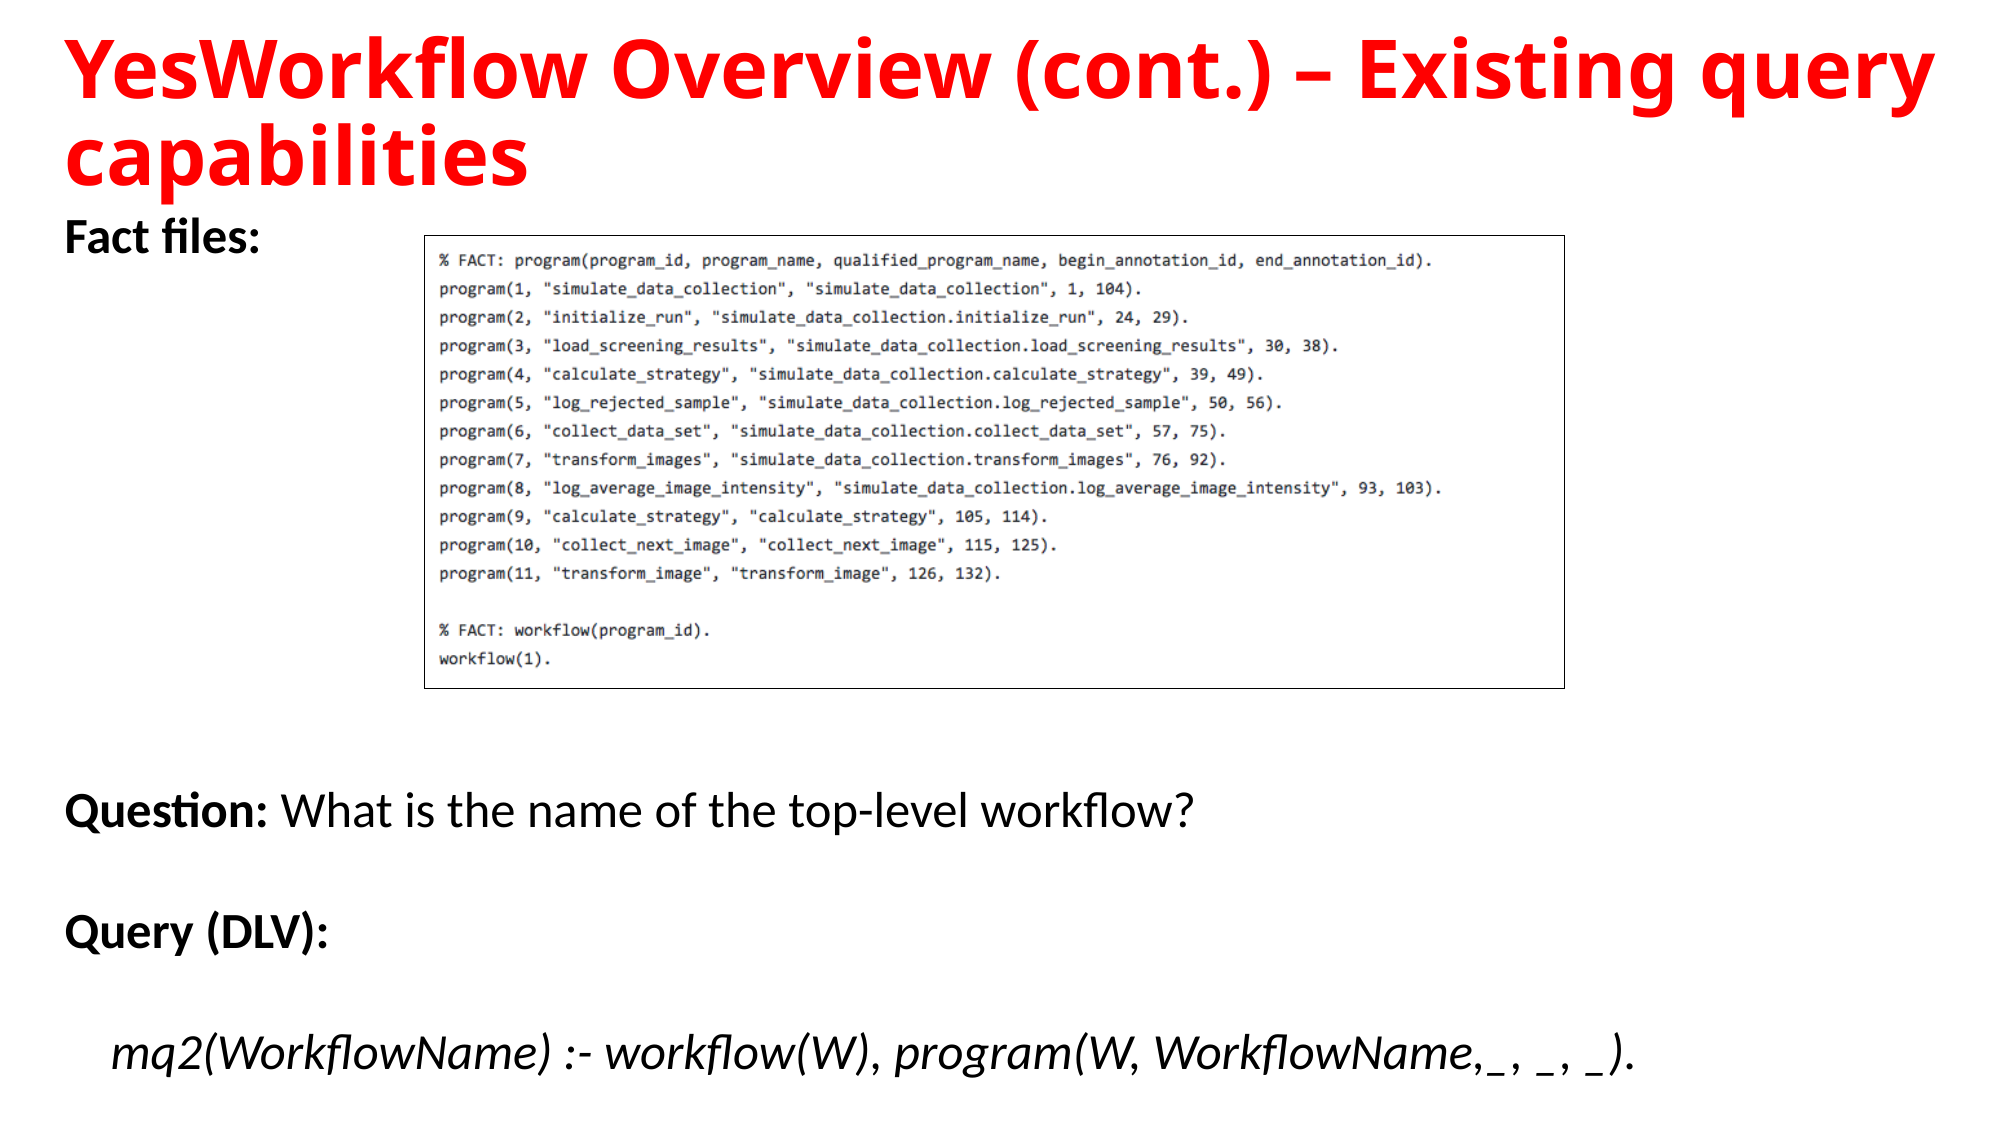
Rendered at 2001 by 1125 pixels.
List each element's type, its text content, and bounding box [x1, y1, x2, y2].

picture [424, 235, 1565, 689]
list Fact files: Question: What is the name of the top-level workflow? Query (DLV): mq2(WorkflowName) :- workflow(W), program(W, WorkflowName,_, _, _). [49, 195, 1940, 1094]
title YesWorkflow Overview (cont.) – Existing query capabilities [49, 7, 2000, 225]
